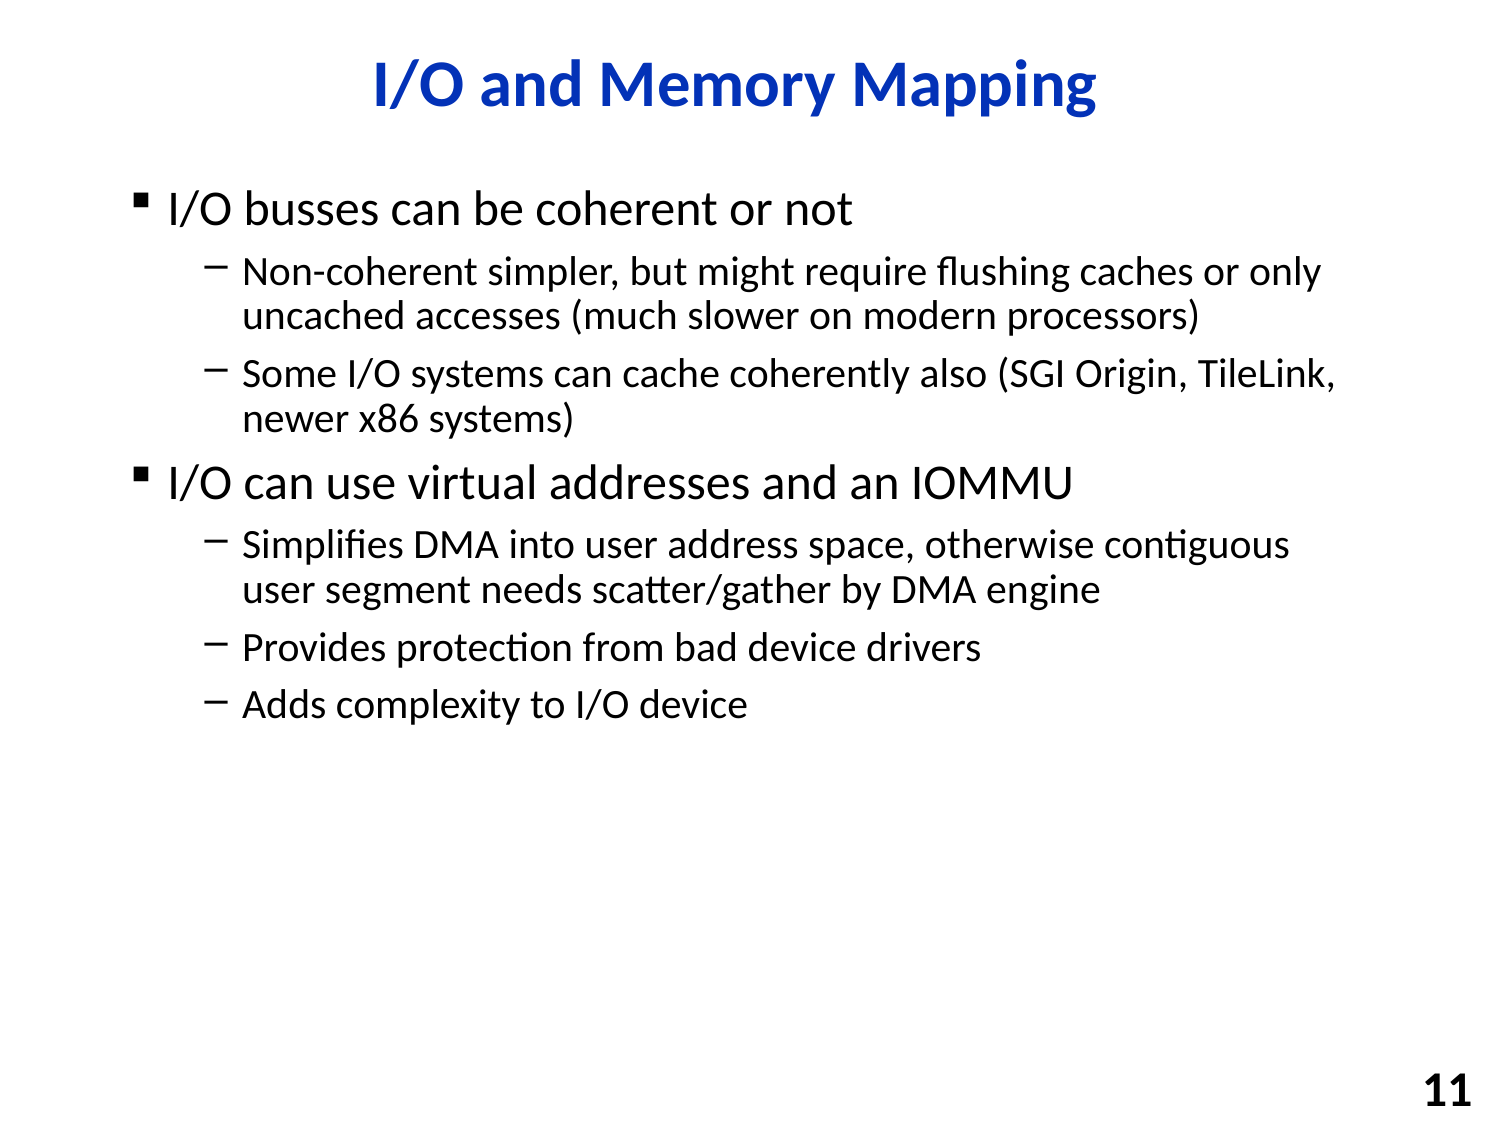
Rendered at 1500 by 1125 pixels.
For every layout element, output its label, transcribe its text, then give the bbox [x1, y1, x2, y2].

list I/O busses can be coherent or not Non-coherent simpler, but might require flushing caches or only uncached accesses (much slower on modern processors) Some I/O systems can cache coherently also (SGI Origin, TileLink, newer x86 systems) I/O can use virtual addresses and an IOMMU Simplifies DMA into user address space, otherwise contiguous user segment needs scatter/gather by DMA engine Provides protection from bad device drivers Adds complexity to I/O device [114, 174, 1376, 1005]
title I/O and Memory Mapping [137, 24, 1335, 147]
slide_number 11 [1174, 1062, 1488, 1111]
